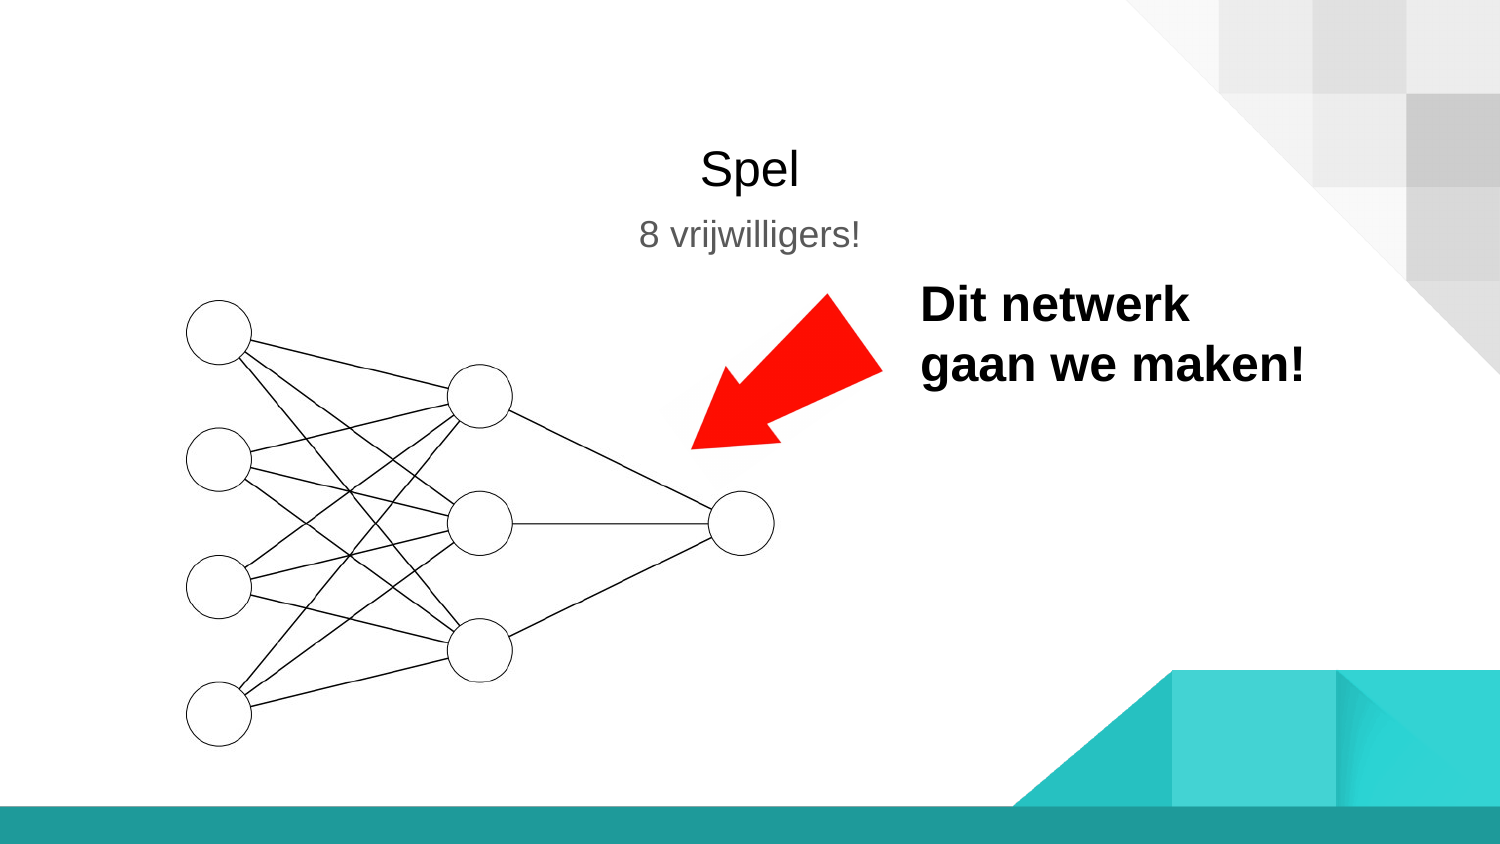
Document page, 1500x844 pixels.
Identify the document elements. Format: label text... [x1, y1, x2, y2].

title Spel [51, 67, 1449, 194]
text_box Dit netwerk gaan we maken! [905, 256, 1324, 587]
subtitle 8 vrijwilligers! [51, 194, 1449, 325]
picture [0, 286, 1500, 844]
picture [1125, 0, 1500, 375]
